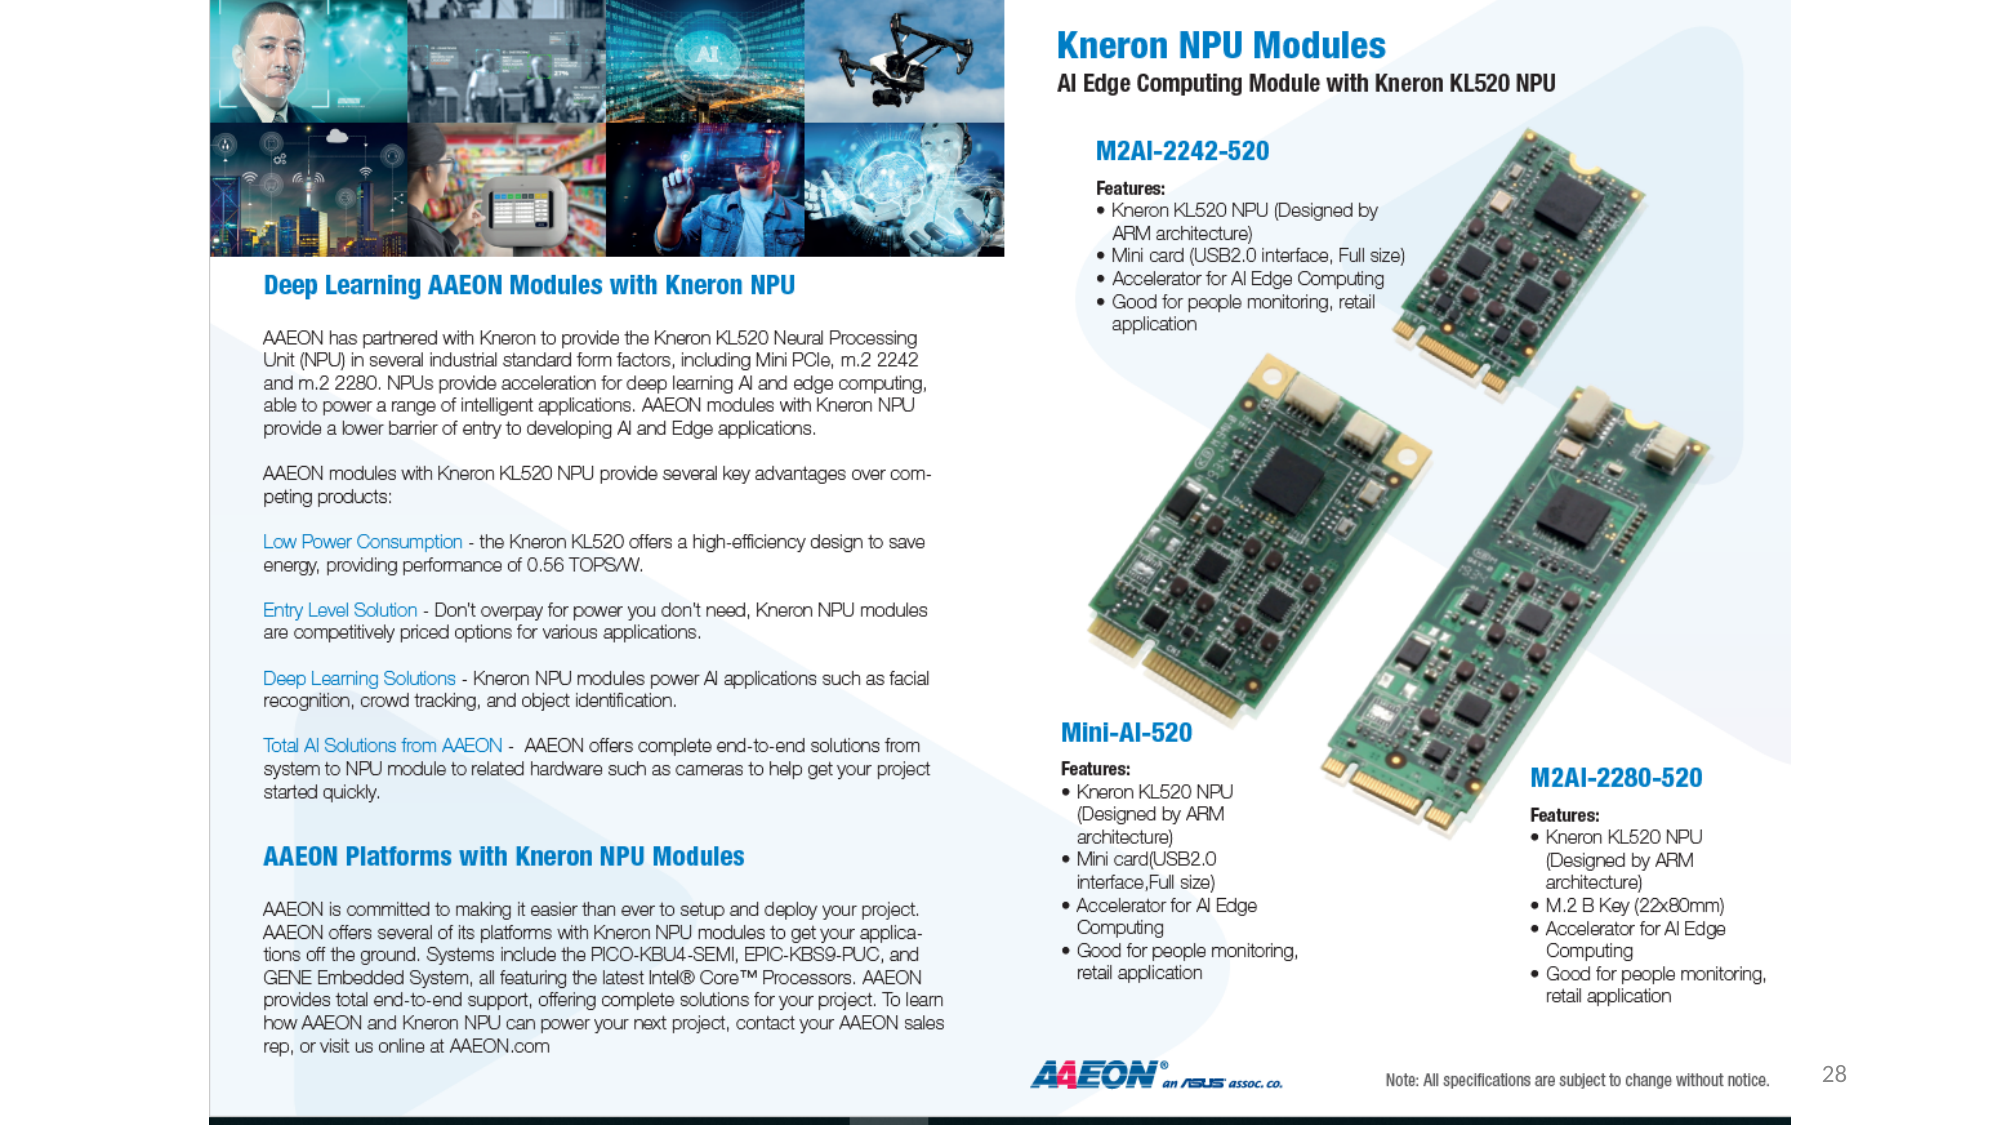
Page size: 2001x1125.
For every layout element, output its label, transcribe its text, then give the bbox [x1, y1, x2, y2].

picture [209, 0, 1791, 1125]
slide_number 28 [1791, 1042, 1863, 1103]
